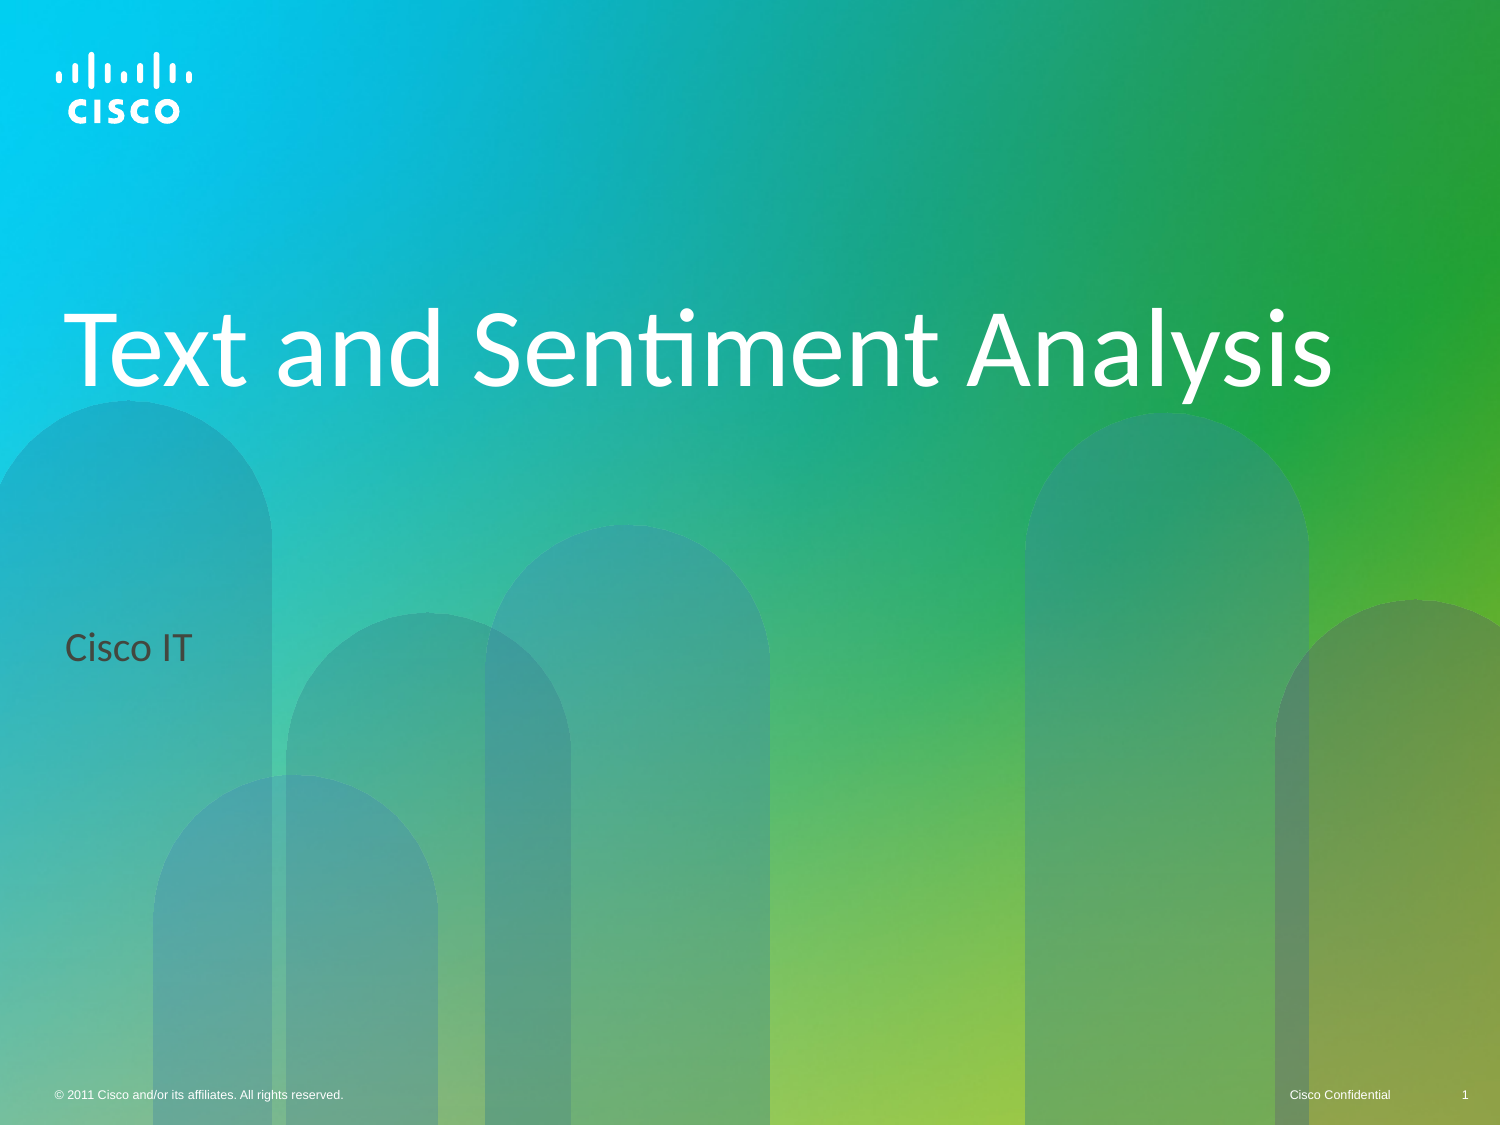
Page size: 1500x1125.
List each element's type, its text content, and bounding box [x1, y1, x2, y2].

list Cisco IT [50, 611, 1438, 675]
text_box Text and Sentiment Analysis [49, 287, 1475, 560]
picture [0, 0, 1500, 1125]
picture [547, 675, 1291, 1125]
